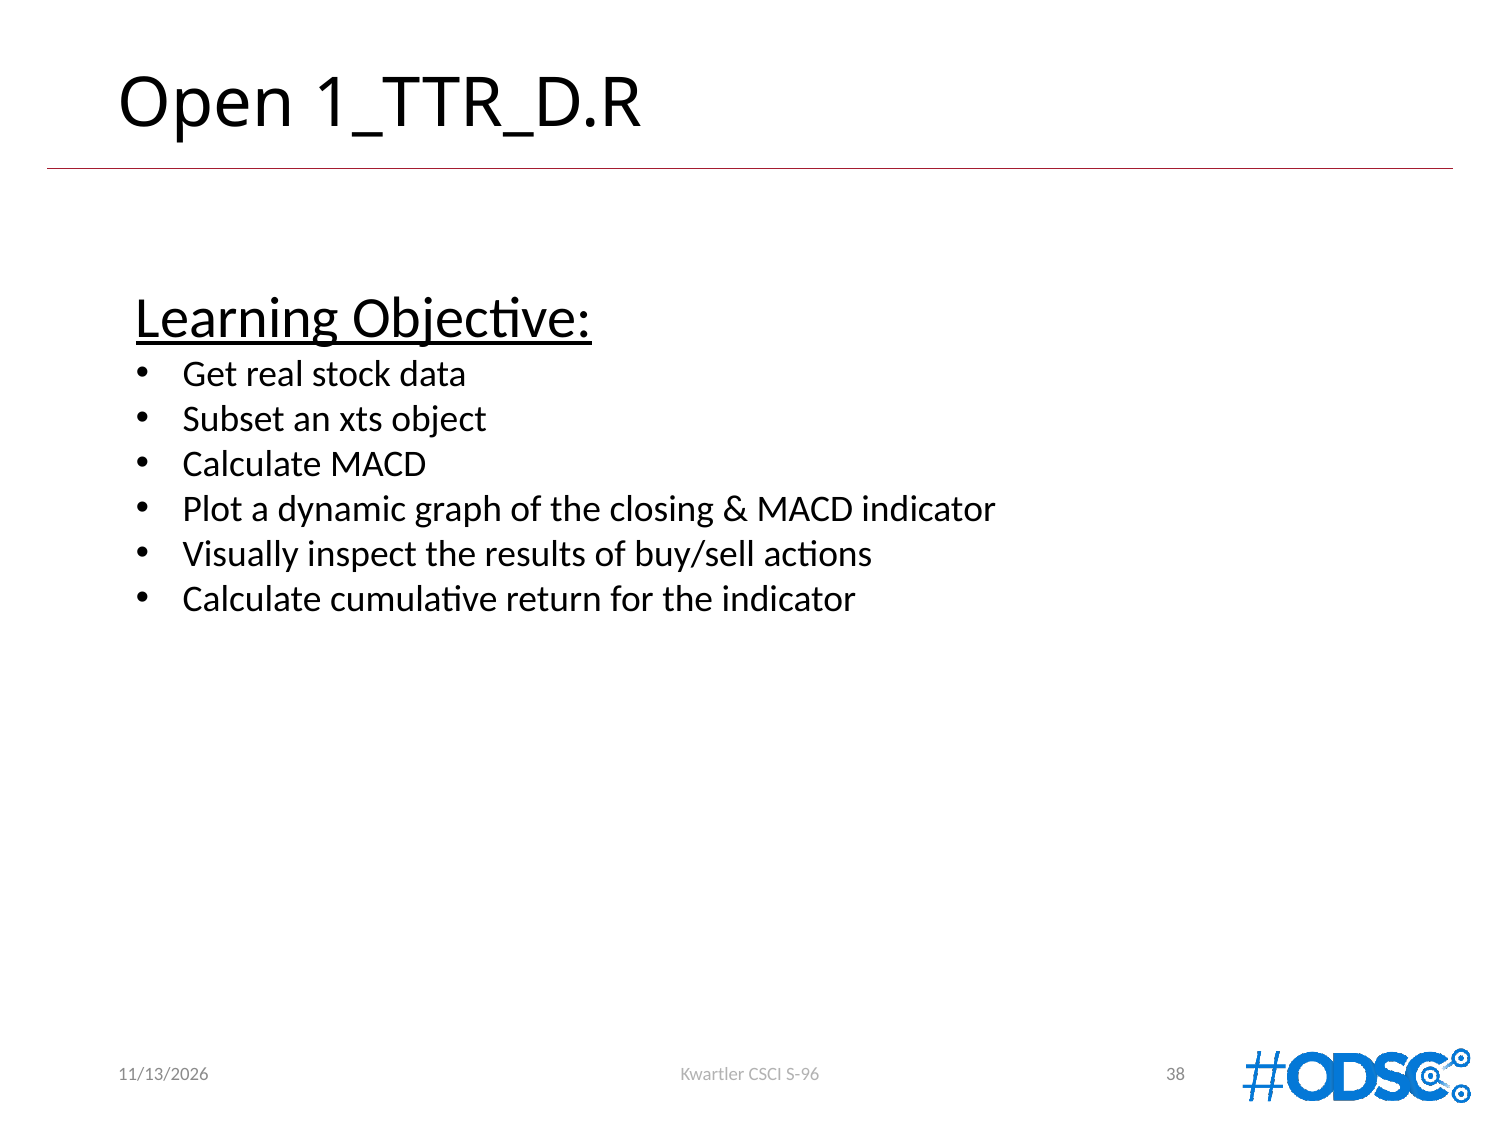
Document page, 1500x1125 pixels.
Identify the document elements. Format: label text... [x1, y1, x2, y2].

text_box Learning Objective: Get real stock data Subset an xts object Calculate MACD Plot a dynamic graph of the closing & MACD indicator Visually inspect the results of buy/sell actions Calculate cumulative return for the indicator [121, 271, 1012, 627]
title Open 1_TTR_D.R [103, 59, 1397, 157]
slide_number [103, 1042, 441, 1103]
slide_number 38 [1059, 1042, 1200, 1103]
picture [1225, 1038, 1480, 1116]
footer Kwartler CSCI S-96 [496, 1042, 1004, 1103]
